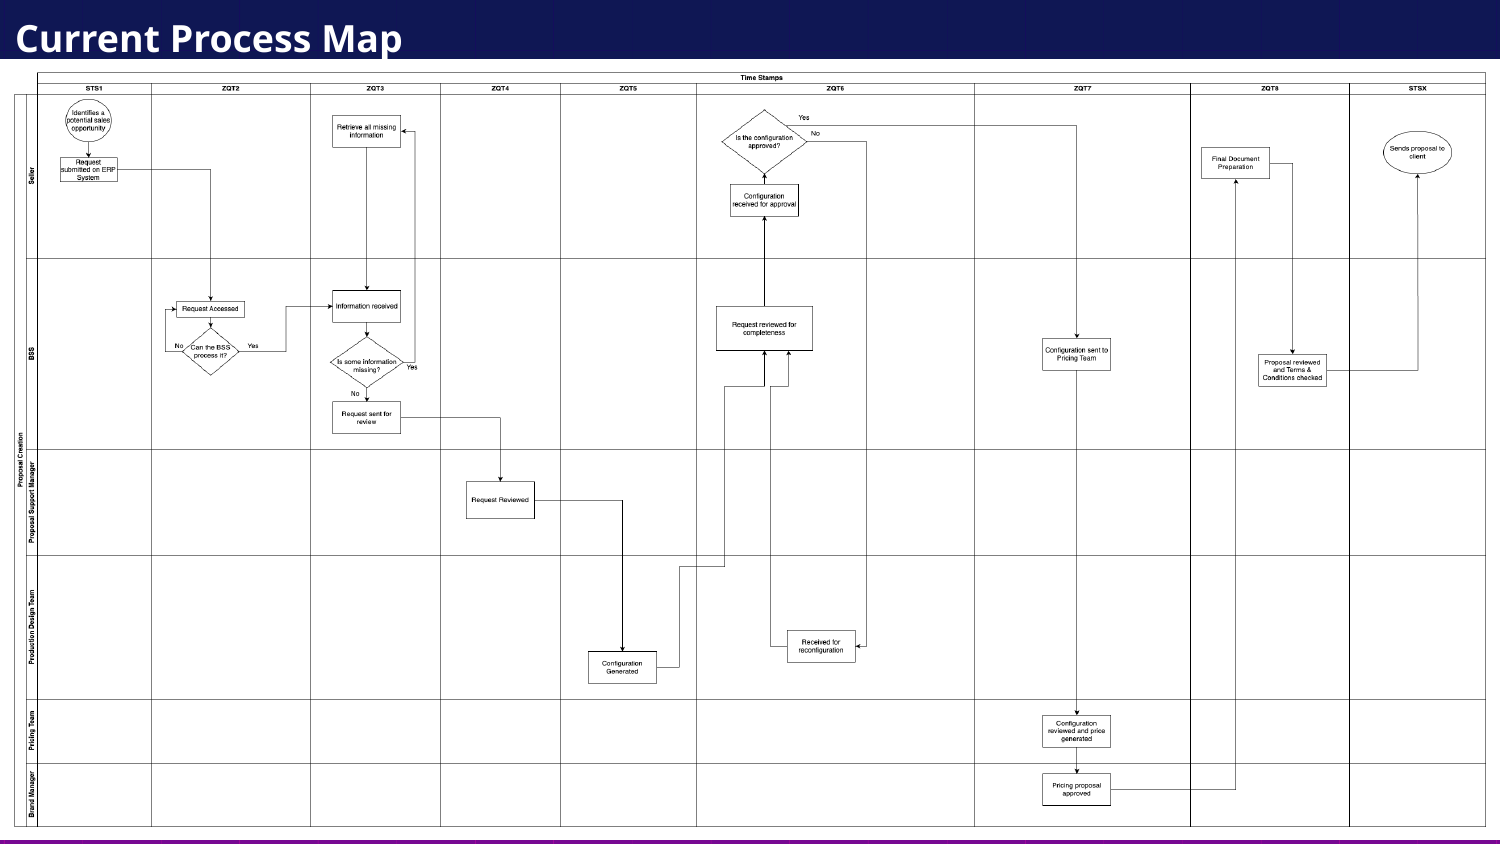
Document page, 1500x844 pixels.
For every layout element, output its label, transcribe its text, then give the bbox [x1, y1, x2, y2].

picture [0, 0, 1500, 844]
title Current Process Map [0, 0, 1264, 54]
